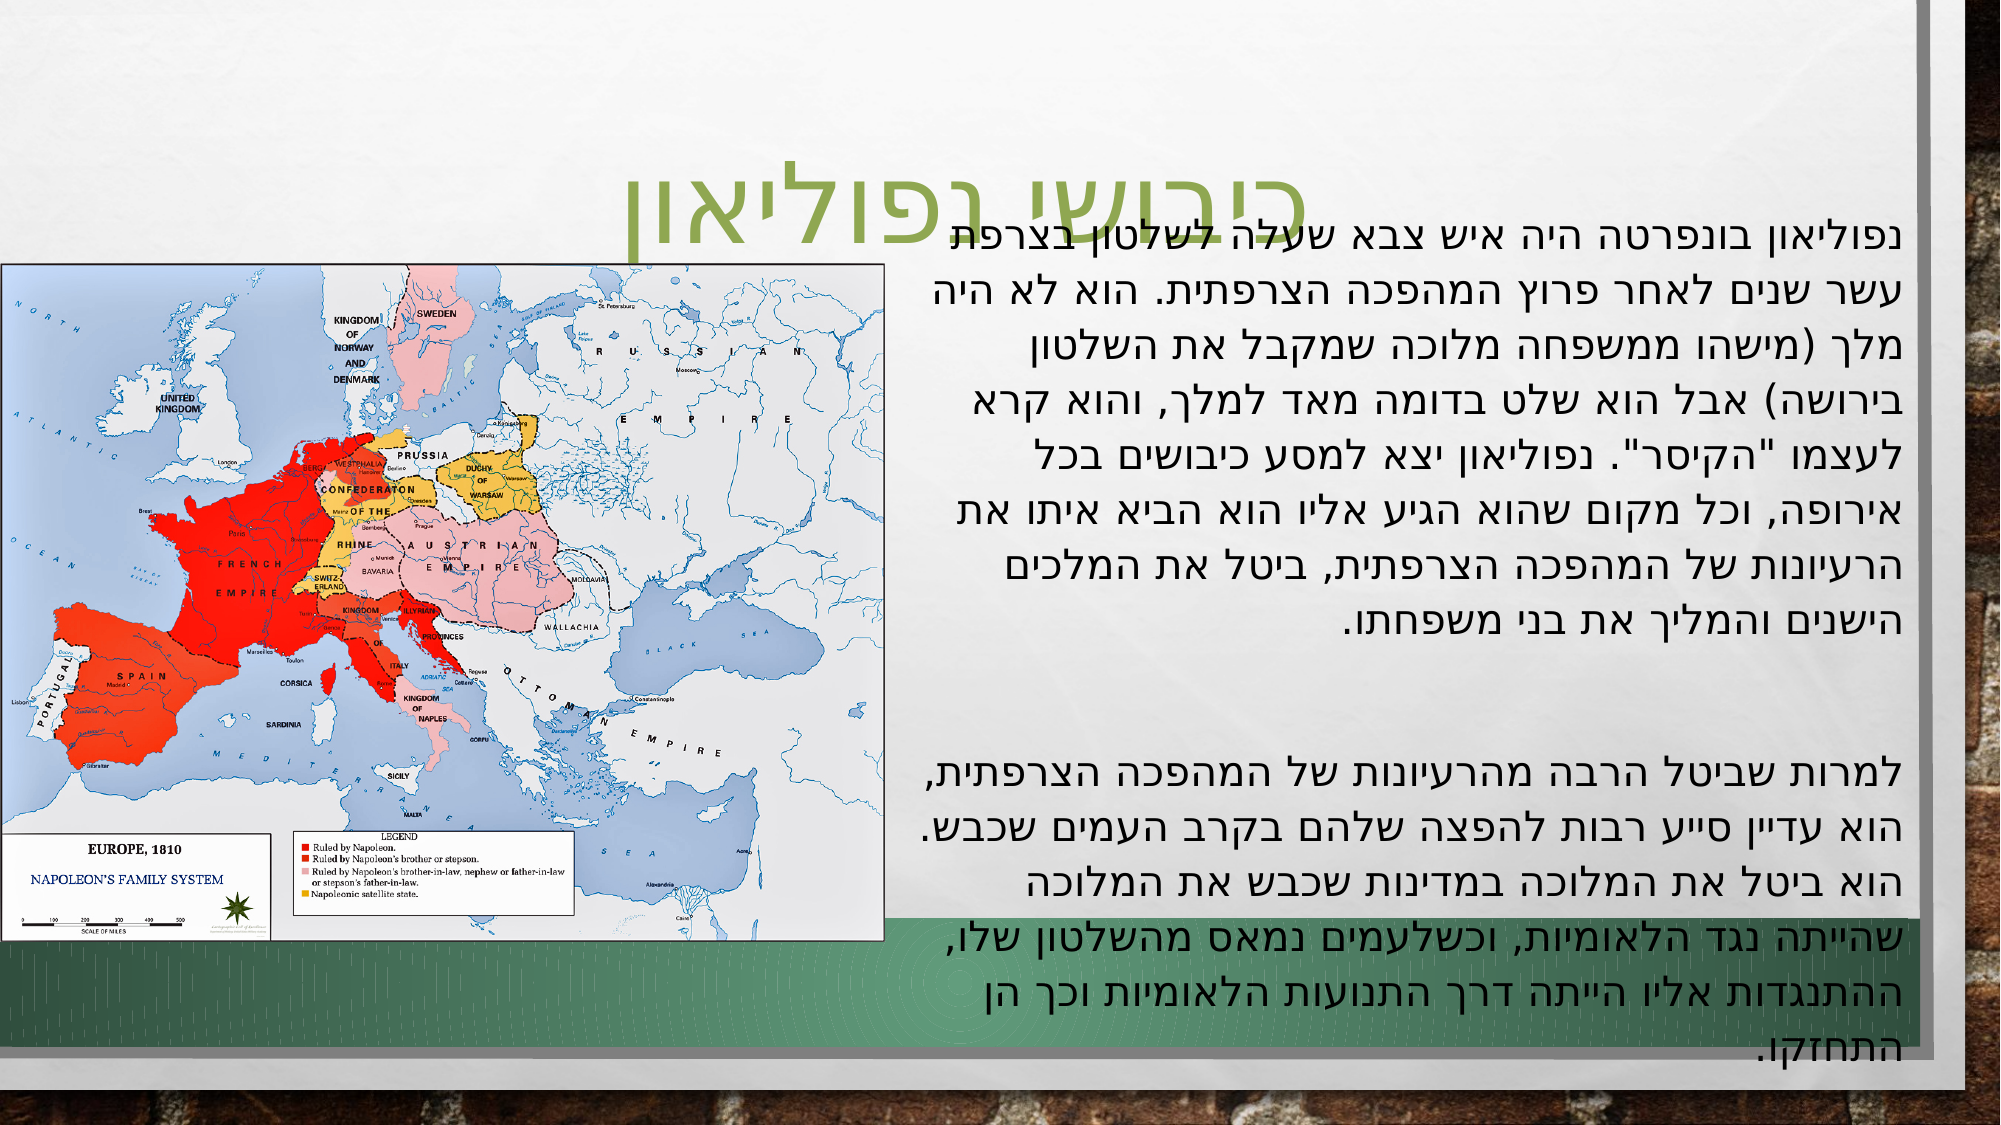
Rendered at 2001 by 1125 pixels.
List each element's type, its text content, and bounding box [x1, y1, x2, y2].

picture [0, 0, 2001, 1125]
picture [0, 0, 1917, 943]
list נפוליאון בונפרטה היה איש צבא שעלה לשלטון בצרפת עשר שנים לאחר פרוץ המהפכה הצרפתית. הוא לא היה מלך (מישהו ממשפחה מלוכה שמקבל את השלטון בירושה) אבל הוא שלט בדומה מאד למלך, והוא קרא לעצמו "הקיסר". נפוליאון יצא למסע כיבושים בכל אירופה, וכל מקום שהוא הגיע אליו הוא הביא איתו את הרעיונות של המהפכה הצרפתית, ביטל את המלכים הישנים והמליך את בני משפחתו. למרות שביטל הרבה מהרעיונות של המהפכה הצרפתית, הוא עדיין סייע רבות להפצה שלהם בקרב העמים שכבש. הוא ביטל את המלוכה במדינות שכבש את המלוכה שהייתה נגד הלאומיות, וכשלעמים נמאס מהשלטון שלו, ההתנגדות אליו הייתה דרך התנועות הלאומיות וכך הן התחזקו. [884, 237, 1920, 1035]
title כיבושי נפוליאון [112, 112, 1818, 262]
